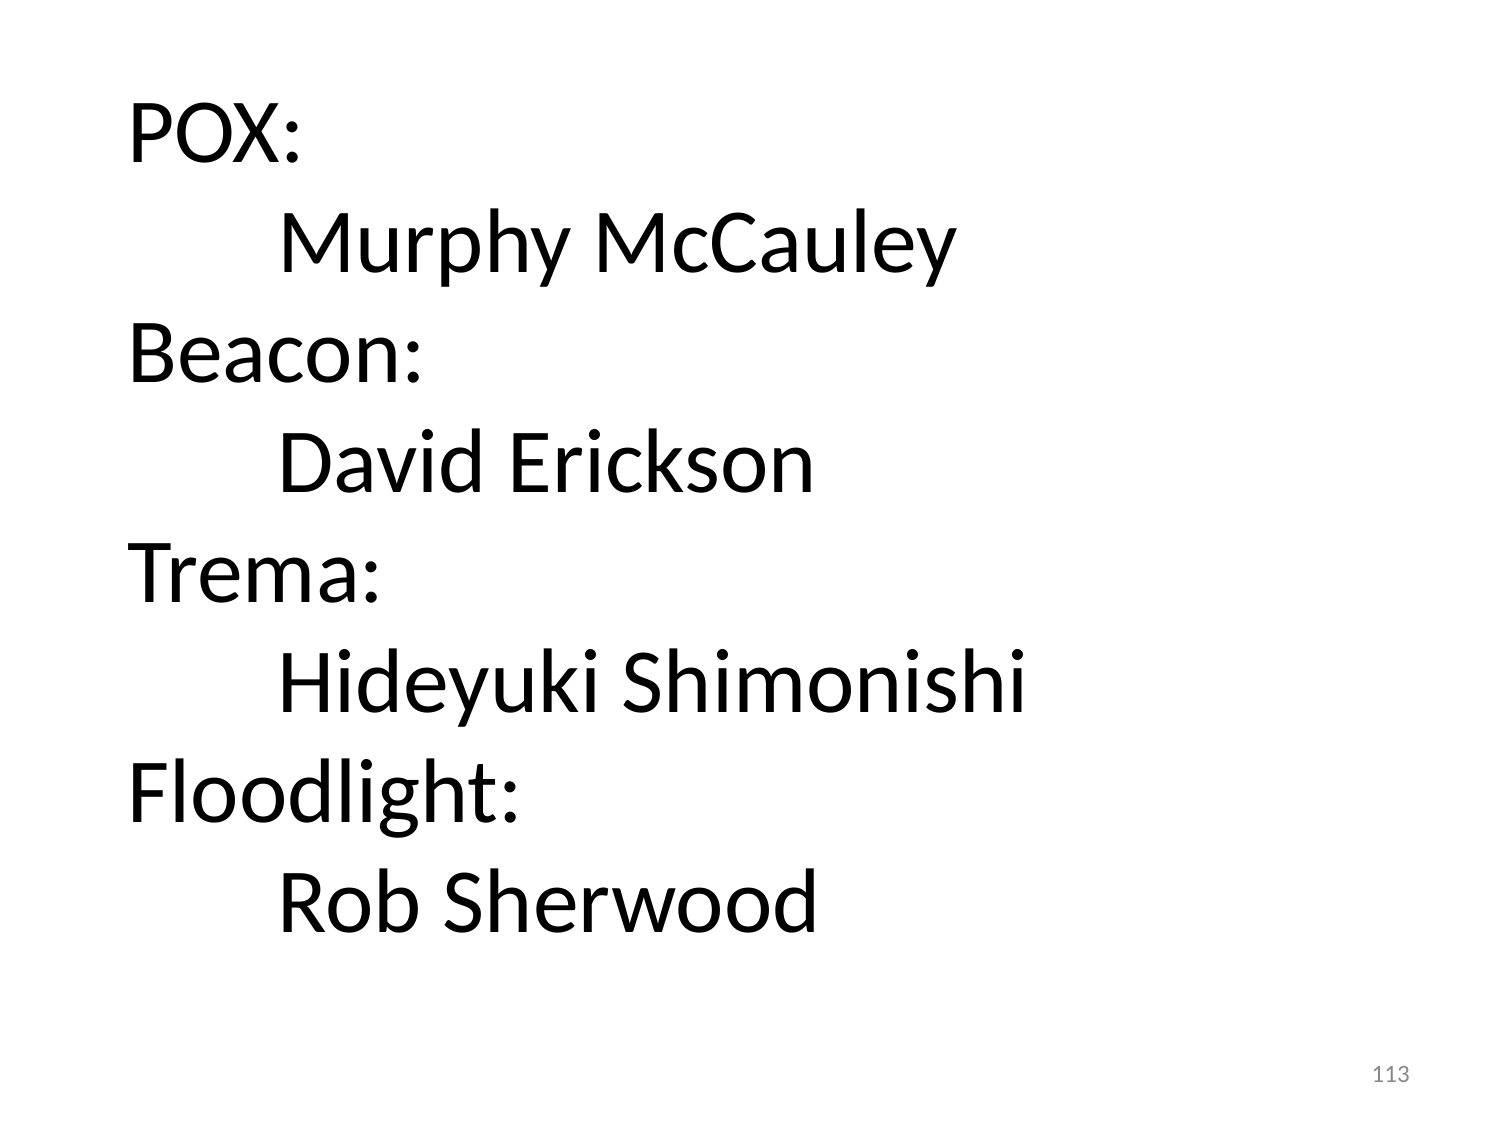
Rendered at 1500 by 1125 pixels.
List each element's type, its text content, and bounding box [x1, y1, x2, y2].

slide_number 113 [1074, 1042, 1425, 1103]
title POX: Murphy McCauley Beacon: David Erickson Trema: Hideyuki Shimonishi Floodlight: Rob Sherwood [112, 445, 1388, 687]
